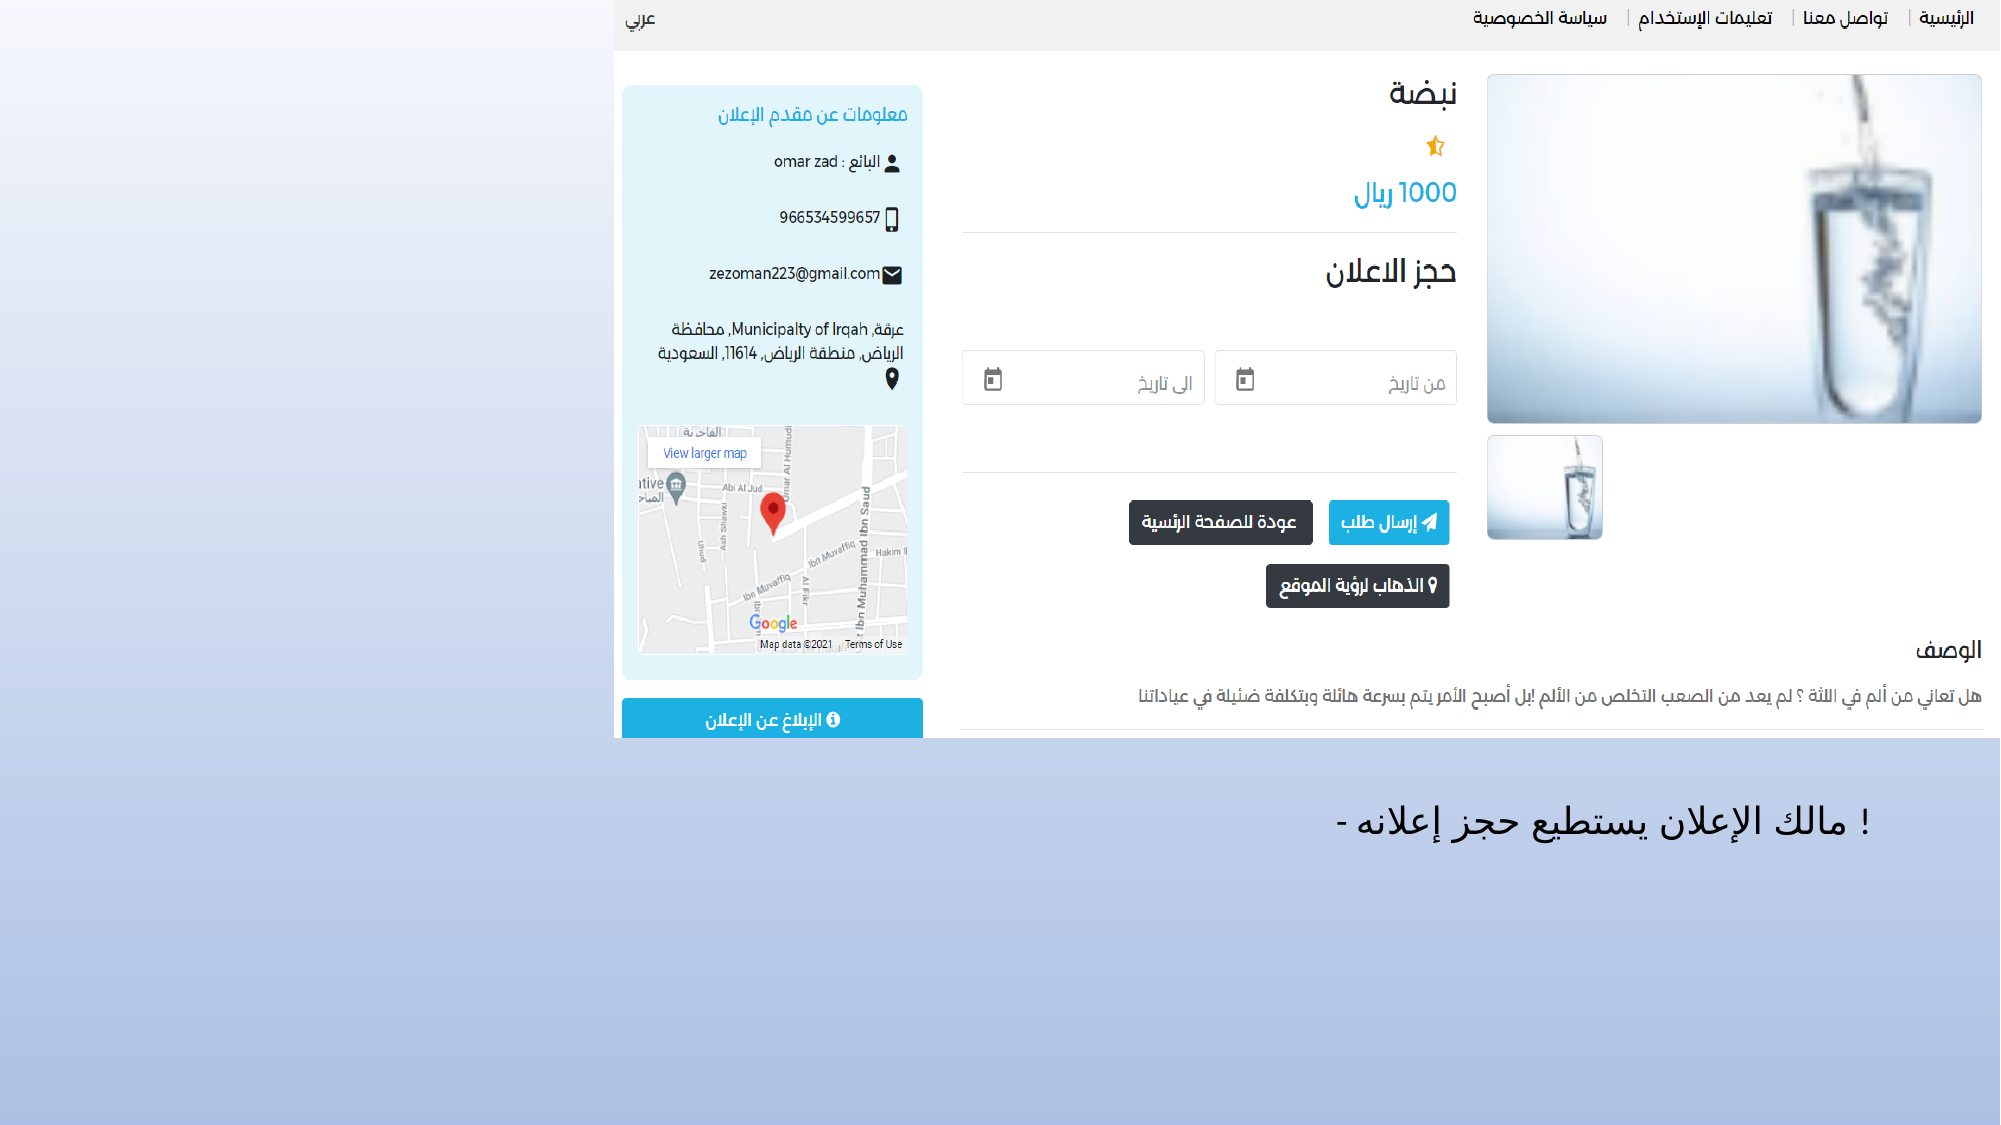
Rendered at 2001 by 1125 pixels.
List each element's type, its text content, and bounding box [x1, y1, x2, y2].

picture [614, 0, 2000, 738]
text_box - مالك الإعلان يستطيع حجز إعلانه ! [636, 789, 1895, 849]
